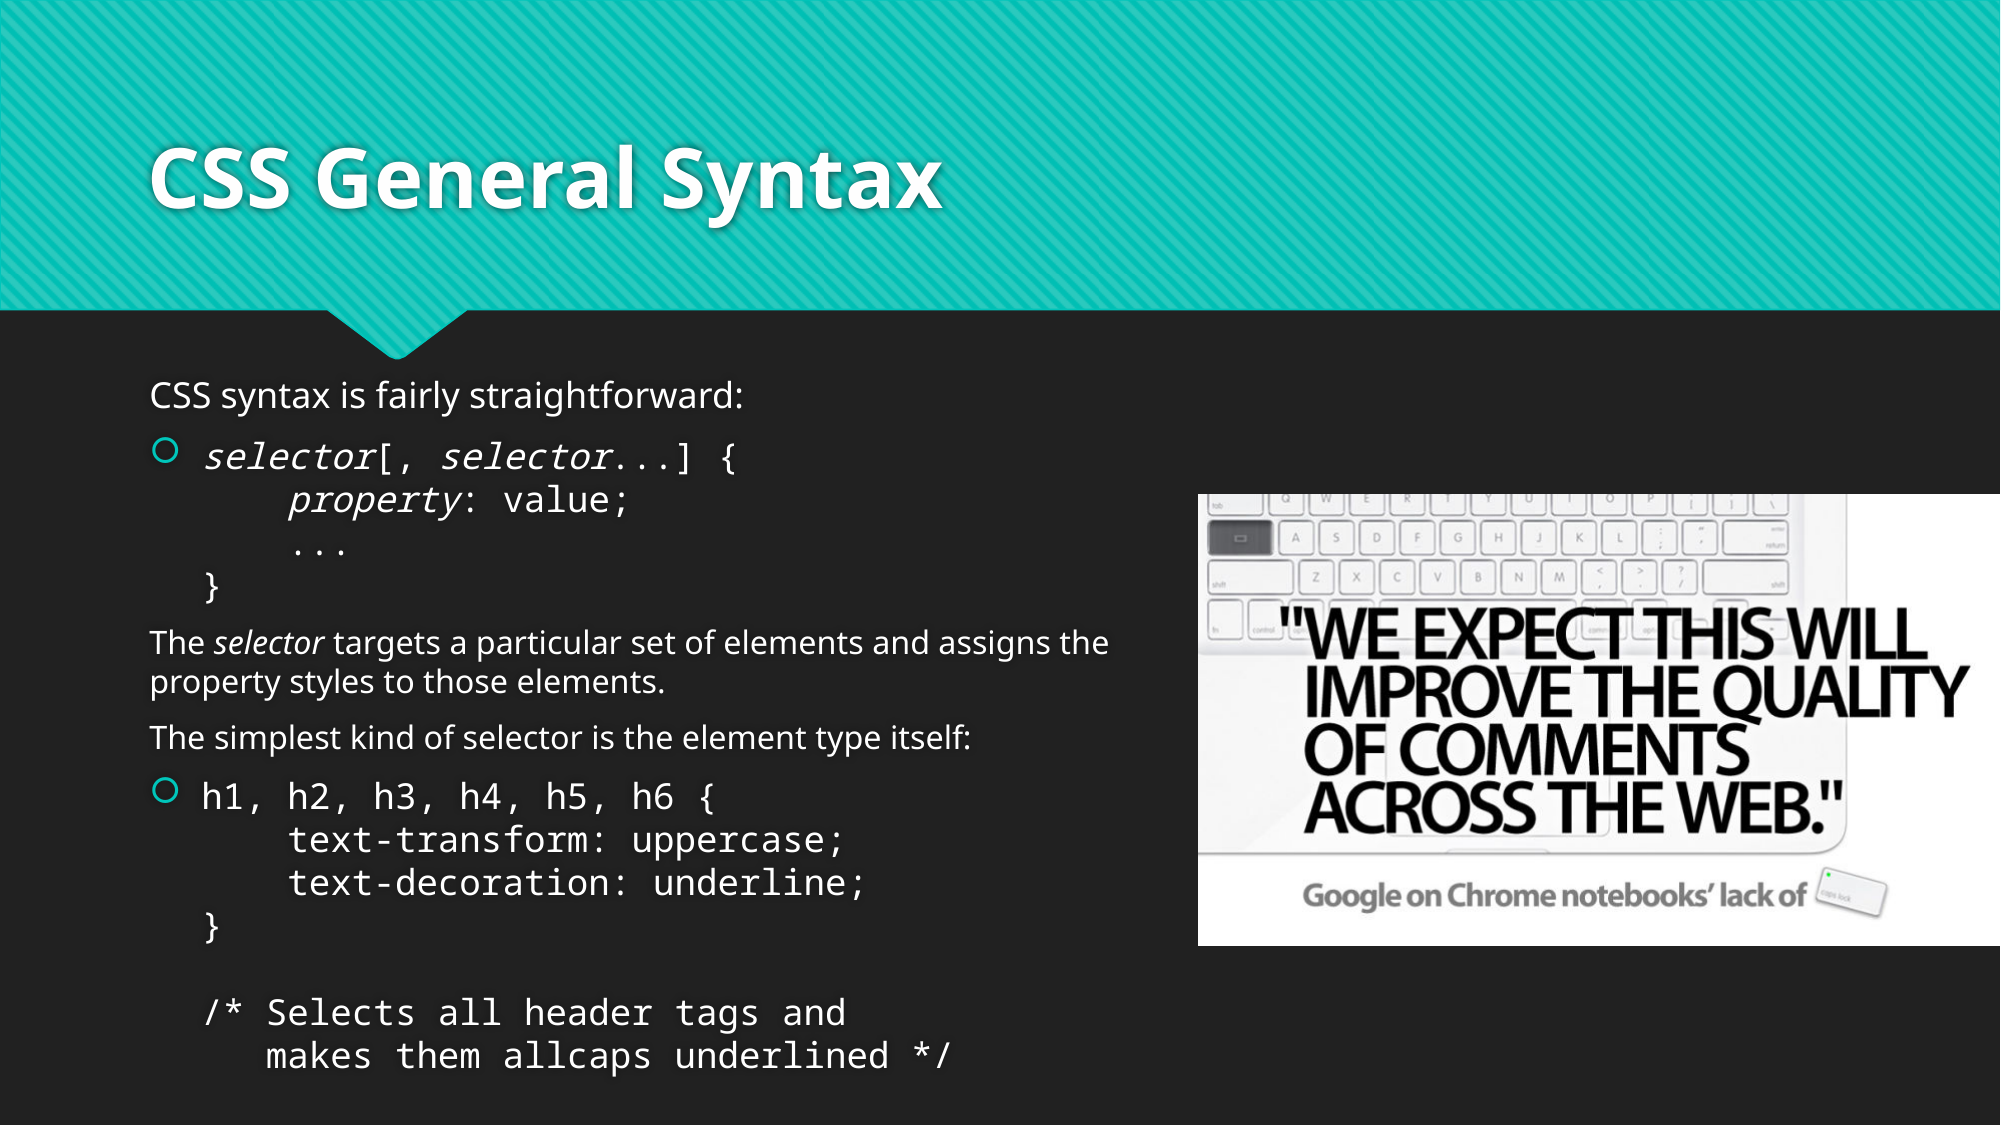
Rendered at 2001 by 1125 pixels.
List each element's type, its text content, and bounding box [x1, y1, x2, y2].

picture [1198, 494, 2000, 946]
title CSS General Syntax [132, 73, 1868, 233]
list CSS syntax is fairly straightforward: selector[, selector...] { property: value; ... } The selector targets a particular set of elements and assigns the property styles to those elements. The simplest kind of selector is the element type itself: h1, h2, h3, h4, h5, h6 { text-transform: uppercase; text-decoration: underline; } /* Selects all header tags and makes them allcaps underlined */ [134, 364, 1136, 1084]
